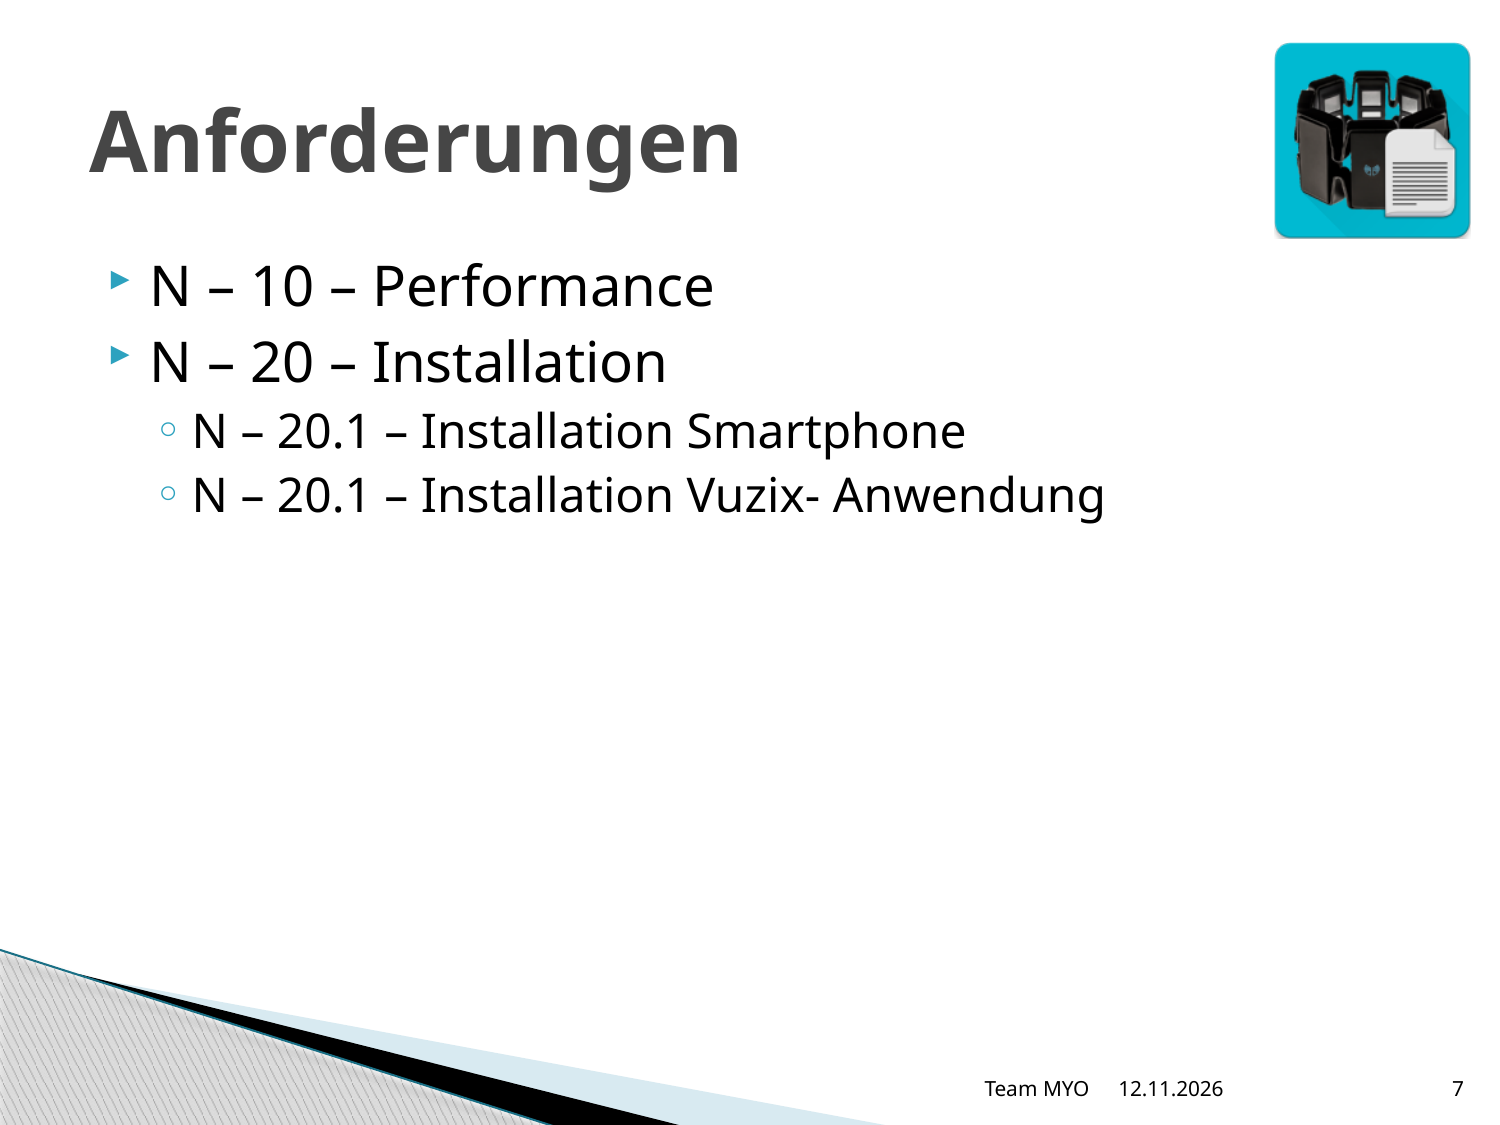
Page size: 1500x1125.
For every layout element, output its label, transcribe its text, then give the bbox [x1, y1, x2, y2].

picture [1273, 42, 1471, 240]
list N – 10 – Performance N – 20 – Installation N – 20.1 – Installation Smartphone N – 20.1 – Installation Vuzix- Anwendung [75, 243, 1425, 986]
slide_number 7 [1418, 1051, 1479, 1112]
footer Team MYO [718, 1051, 1105, 1112]
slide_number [1105, 1051, 1418, 1112]
title Anforderungen [75, 45, 1271, 233]
